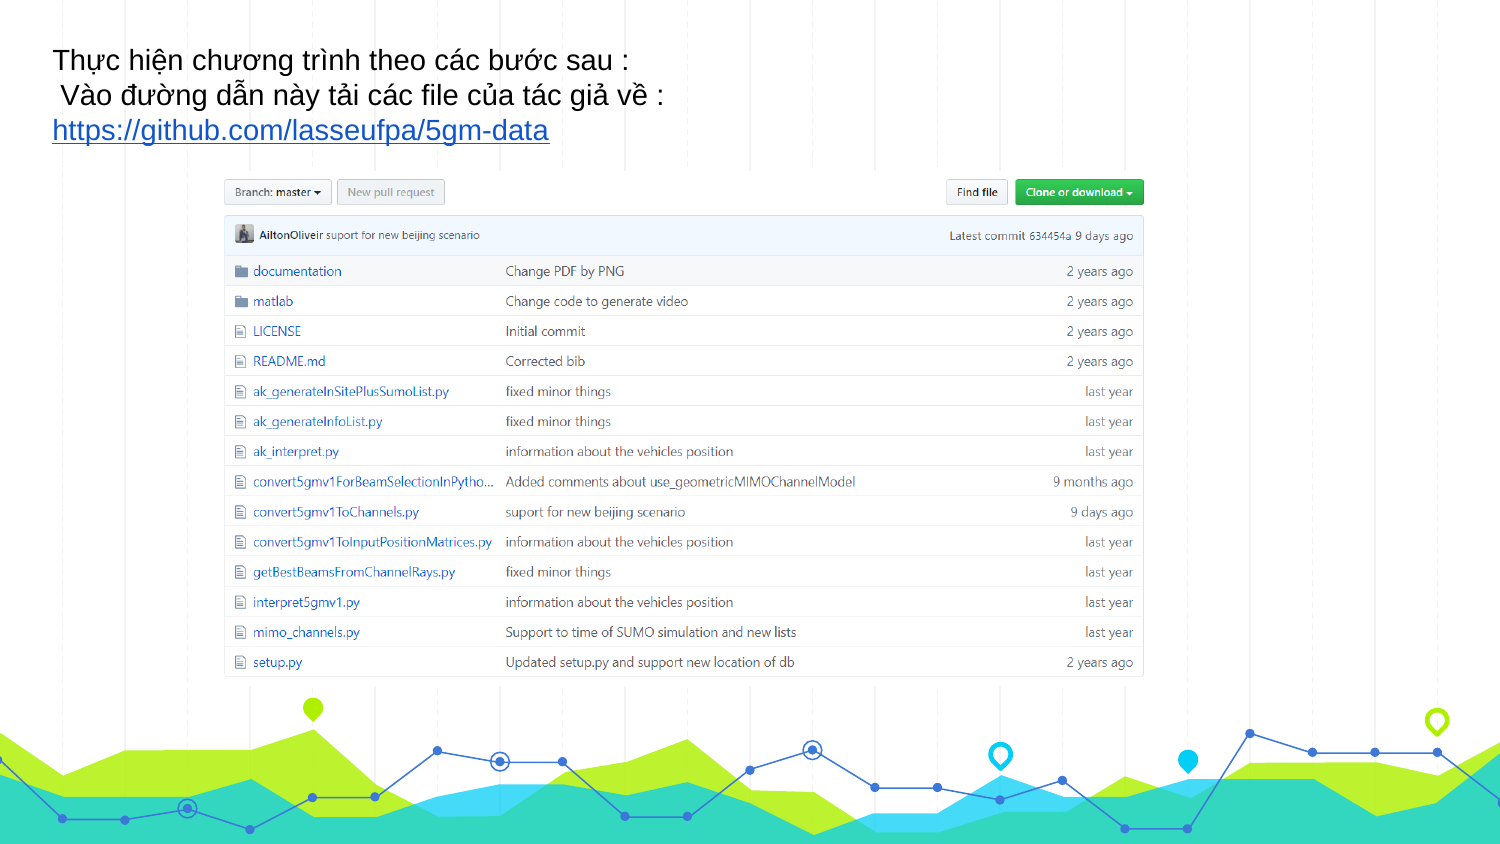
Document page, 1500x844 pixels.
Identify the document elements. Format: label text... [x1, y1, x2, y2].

text_box Thực hiện chương trình theo các bước sau : Vào đường dẫn này tải các file của tác giả về : https://github.com/lasseufpa/5gm-data [37, 34, 788, 154]
picture [199, 171, 1176, 687]
